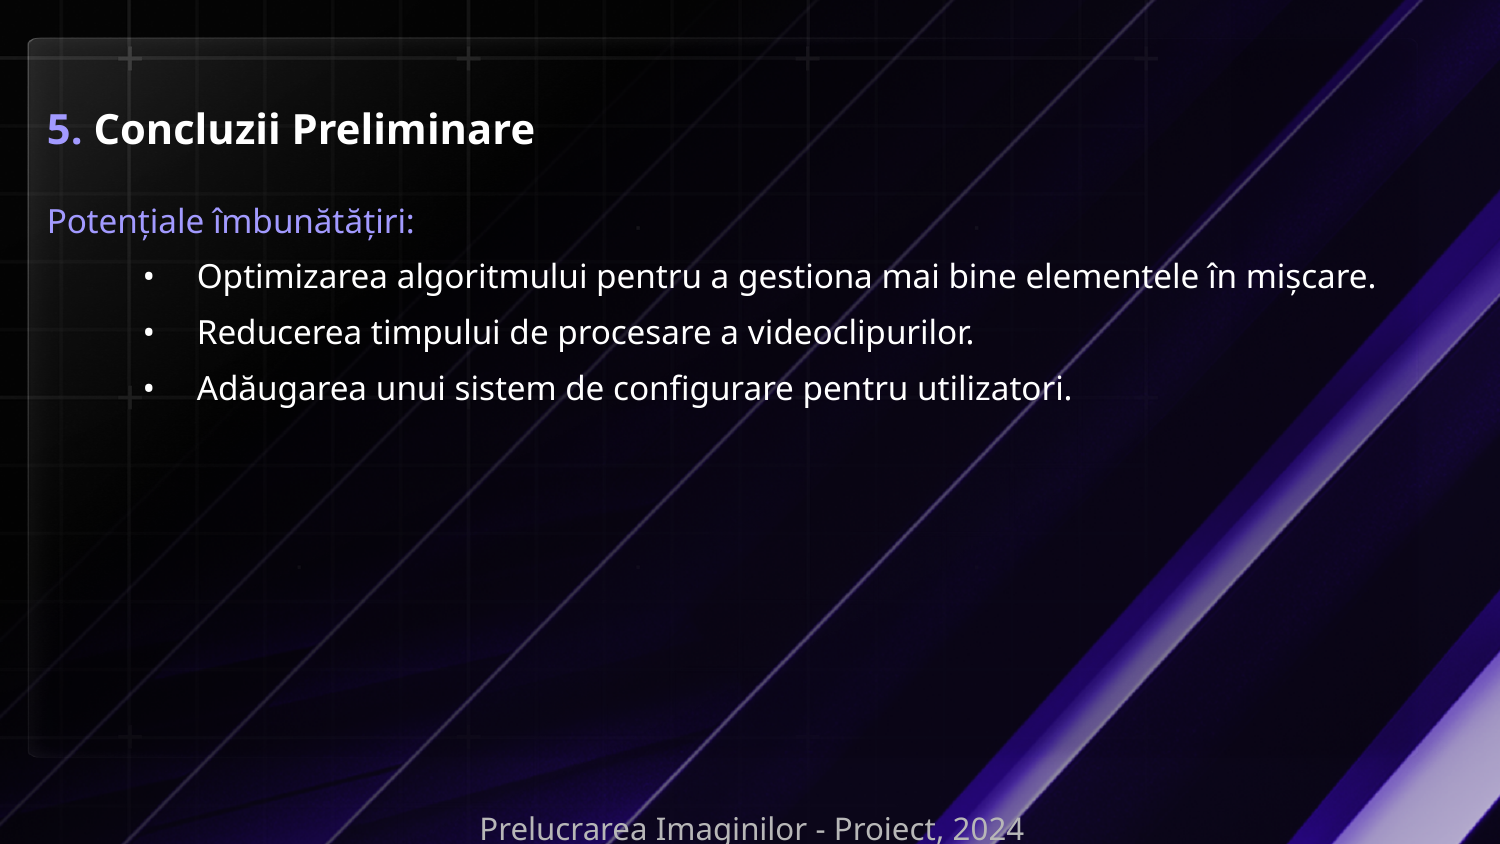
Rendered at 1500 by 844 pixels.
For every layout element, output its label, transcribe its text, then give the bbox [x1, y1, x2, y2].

picture [0, 0, 1500, 844]
text_box Potențiale îmbunătățiri: Optimizarea algoritmului pentru a gestiona mai bine elementele în mișcare. Reducerea timpului de procesare a videoclipurilor. Adăugarea unui sistem de configurare pentru utilizatori. [46, 183, 1458, 408]
text_box 5. Concluzii Preliminare [46, 82, 1458, 153]
text_box Prelucrarea Imaginilor - Proiect, 2024 [5, 794, 1500, 844]
